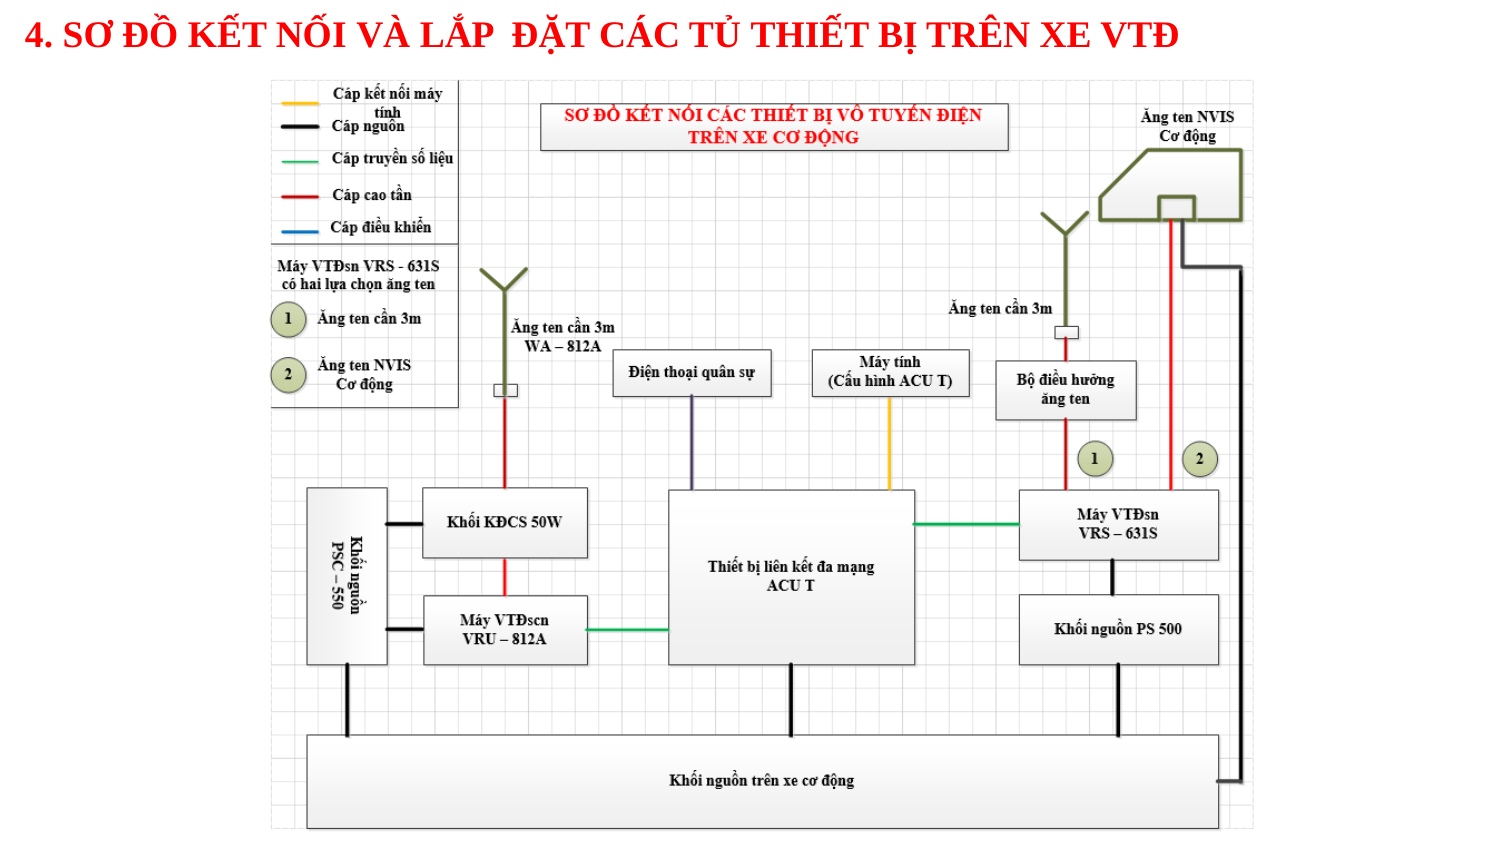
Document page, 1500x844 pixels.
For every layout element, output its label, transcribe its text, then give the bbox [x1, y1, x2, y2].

picture [262, 71, 1266, 838]
text_box 4. SƠ ĐỒ KẾT NỐI VÀ LẮP ĐẶT CÁC TỦ THIẾT BỊ TRÊN XE VTĐ [10, 3, 1224, 63]
